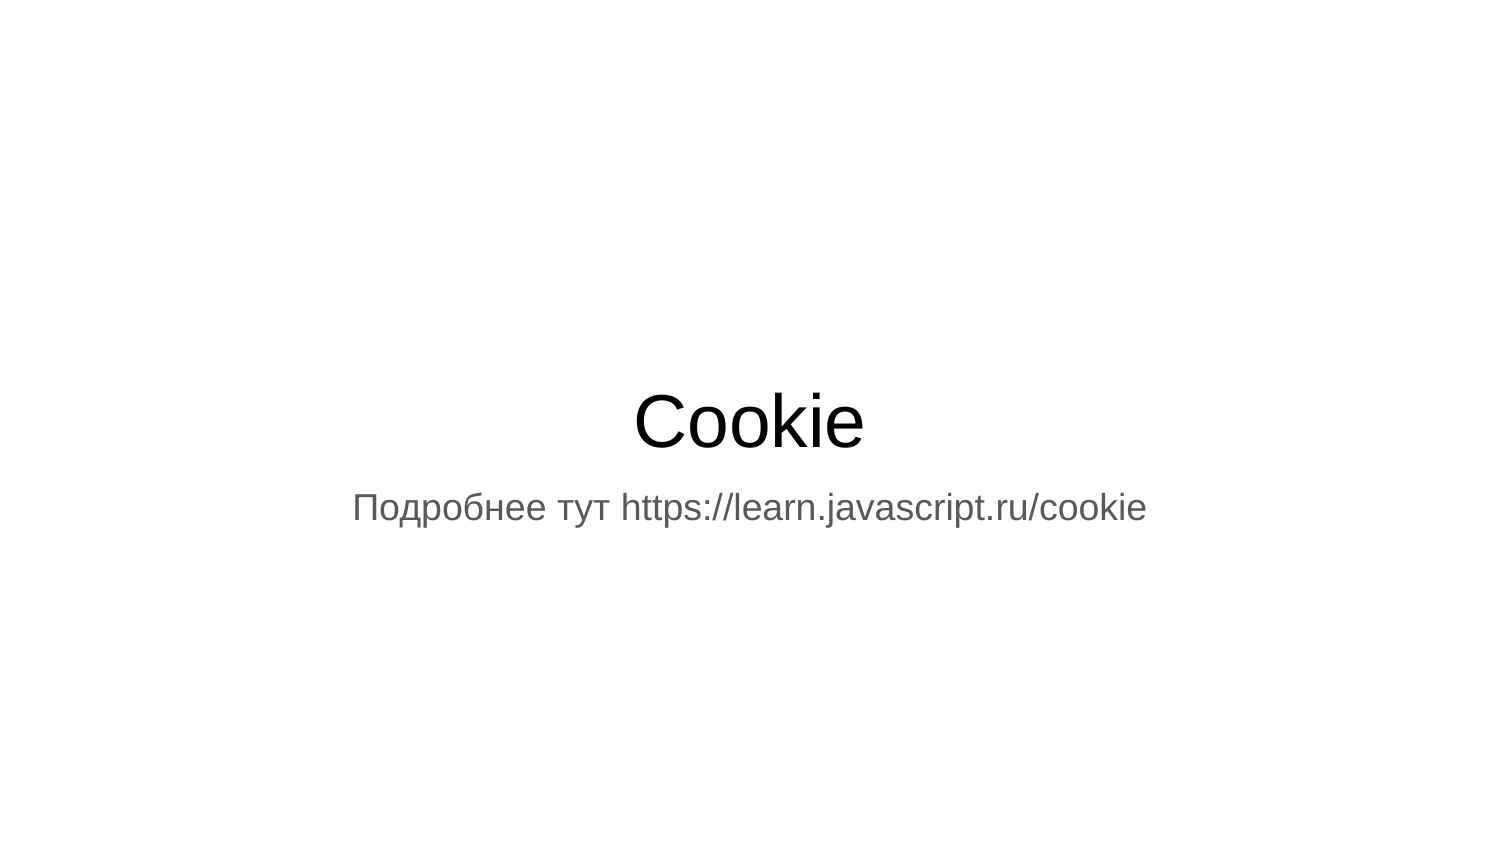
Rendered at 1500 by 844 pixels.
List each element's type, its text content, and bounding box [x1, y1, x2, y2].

title Cookie [51, 352, 1449, 464]
text_box Подробнее тут https://learn.javascript.ru/cookie [51, 464, 1449, 595]
